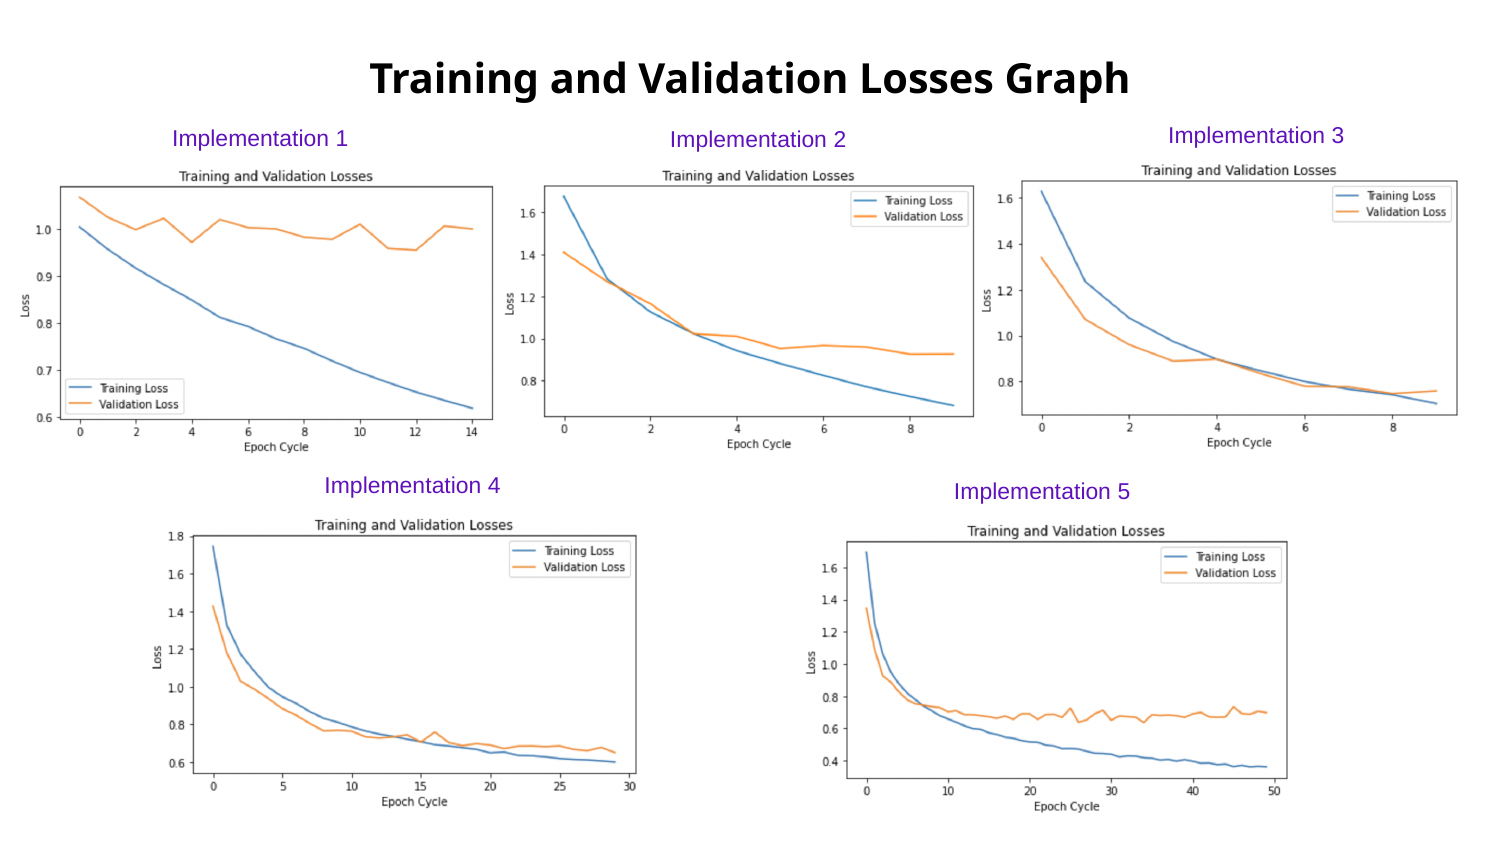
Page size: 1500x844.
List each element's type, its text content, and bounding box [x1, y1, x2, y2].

picture [126, 505, 683, 818]
text_box Implementation 2 [655, 116, 870, 159]
picture [781, 516, 1311, 821]
text_box Implementation 5 [939, 469, 1154, 512]
text_box Implementation 4 [309, 471, 524, 504]
text_box Implementation 3 [1153, 113, 1368, 154]
text_box Implementation 1 [157, 116, 372, 159]
title Training and Validation Losses Graph [75, 37, 1425, 117]
picture [0, 156, 1500, 463]
